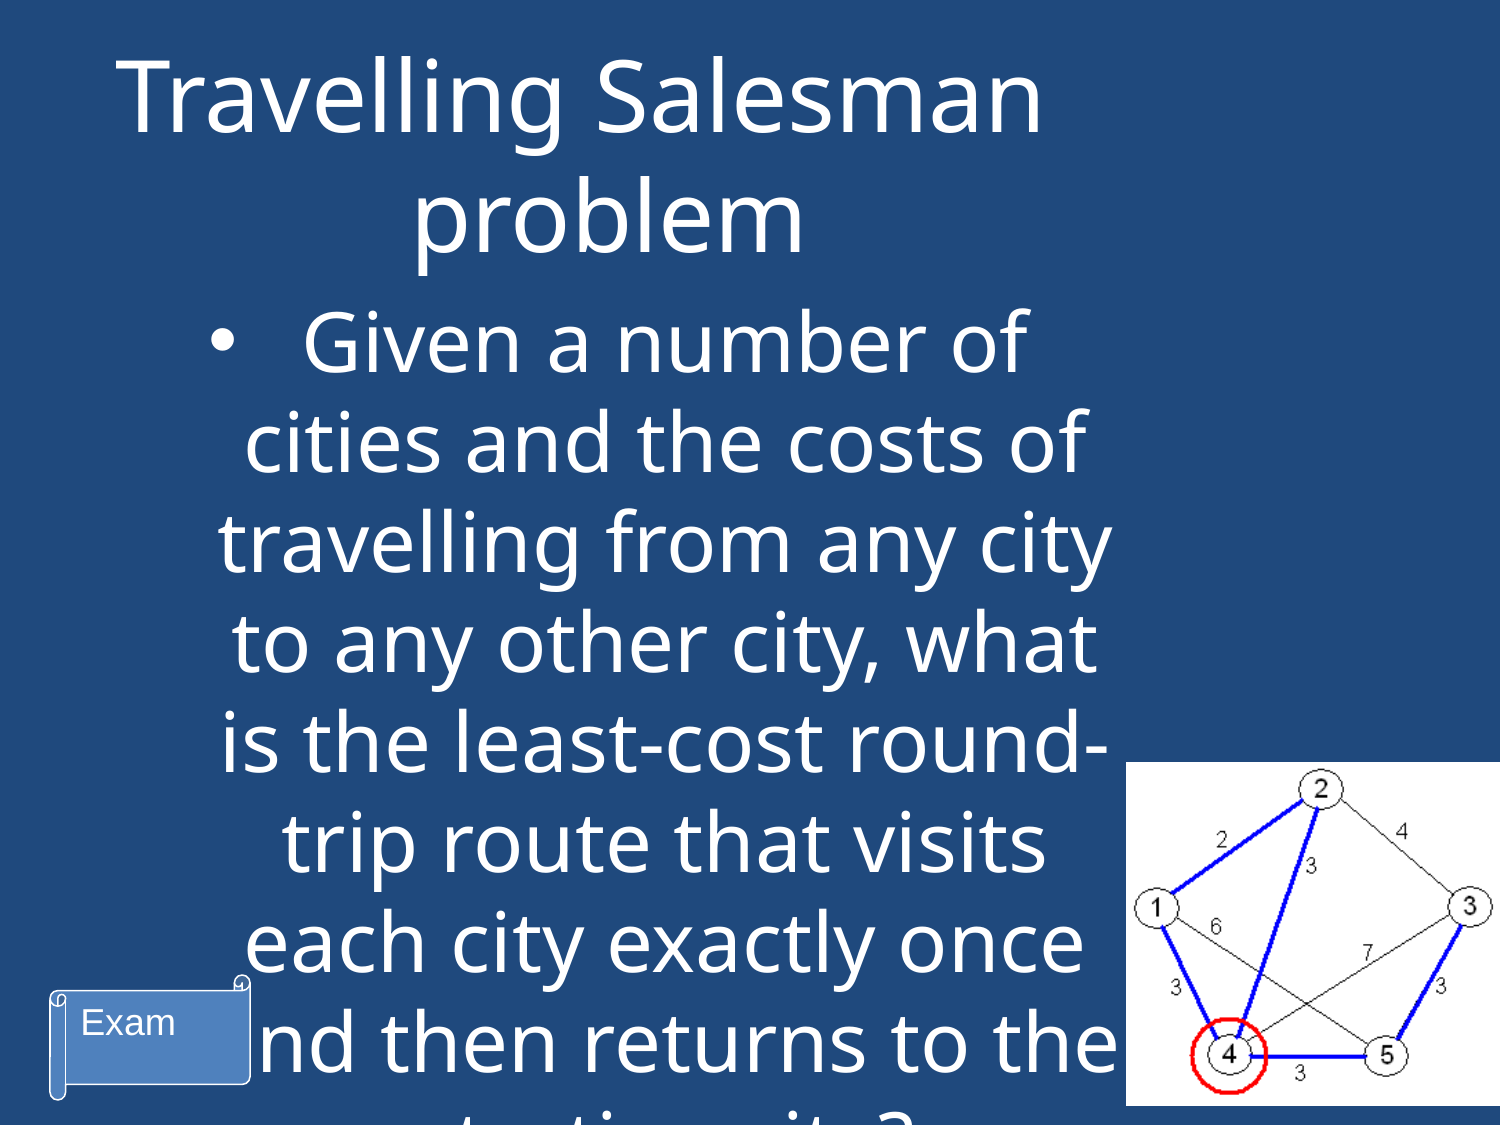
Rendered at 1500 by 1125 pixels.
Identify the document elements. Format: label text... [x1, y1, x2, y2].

picture [1126, 762, 1500, 1106]
list Travelling Salesman problem Given a number of cities and the costs of travelling from any city to any other city, what is the least-cost round-trip route that visits each city exactly once and then returns to the starting city? [24, 24, 1138, 1005]
text_box Exam [49, 975, 251, 1100]
